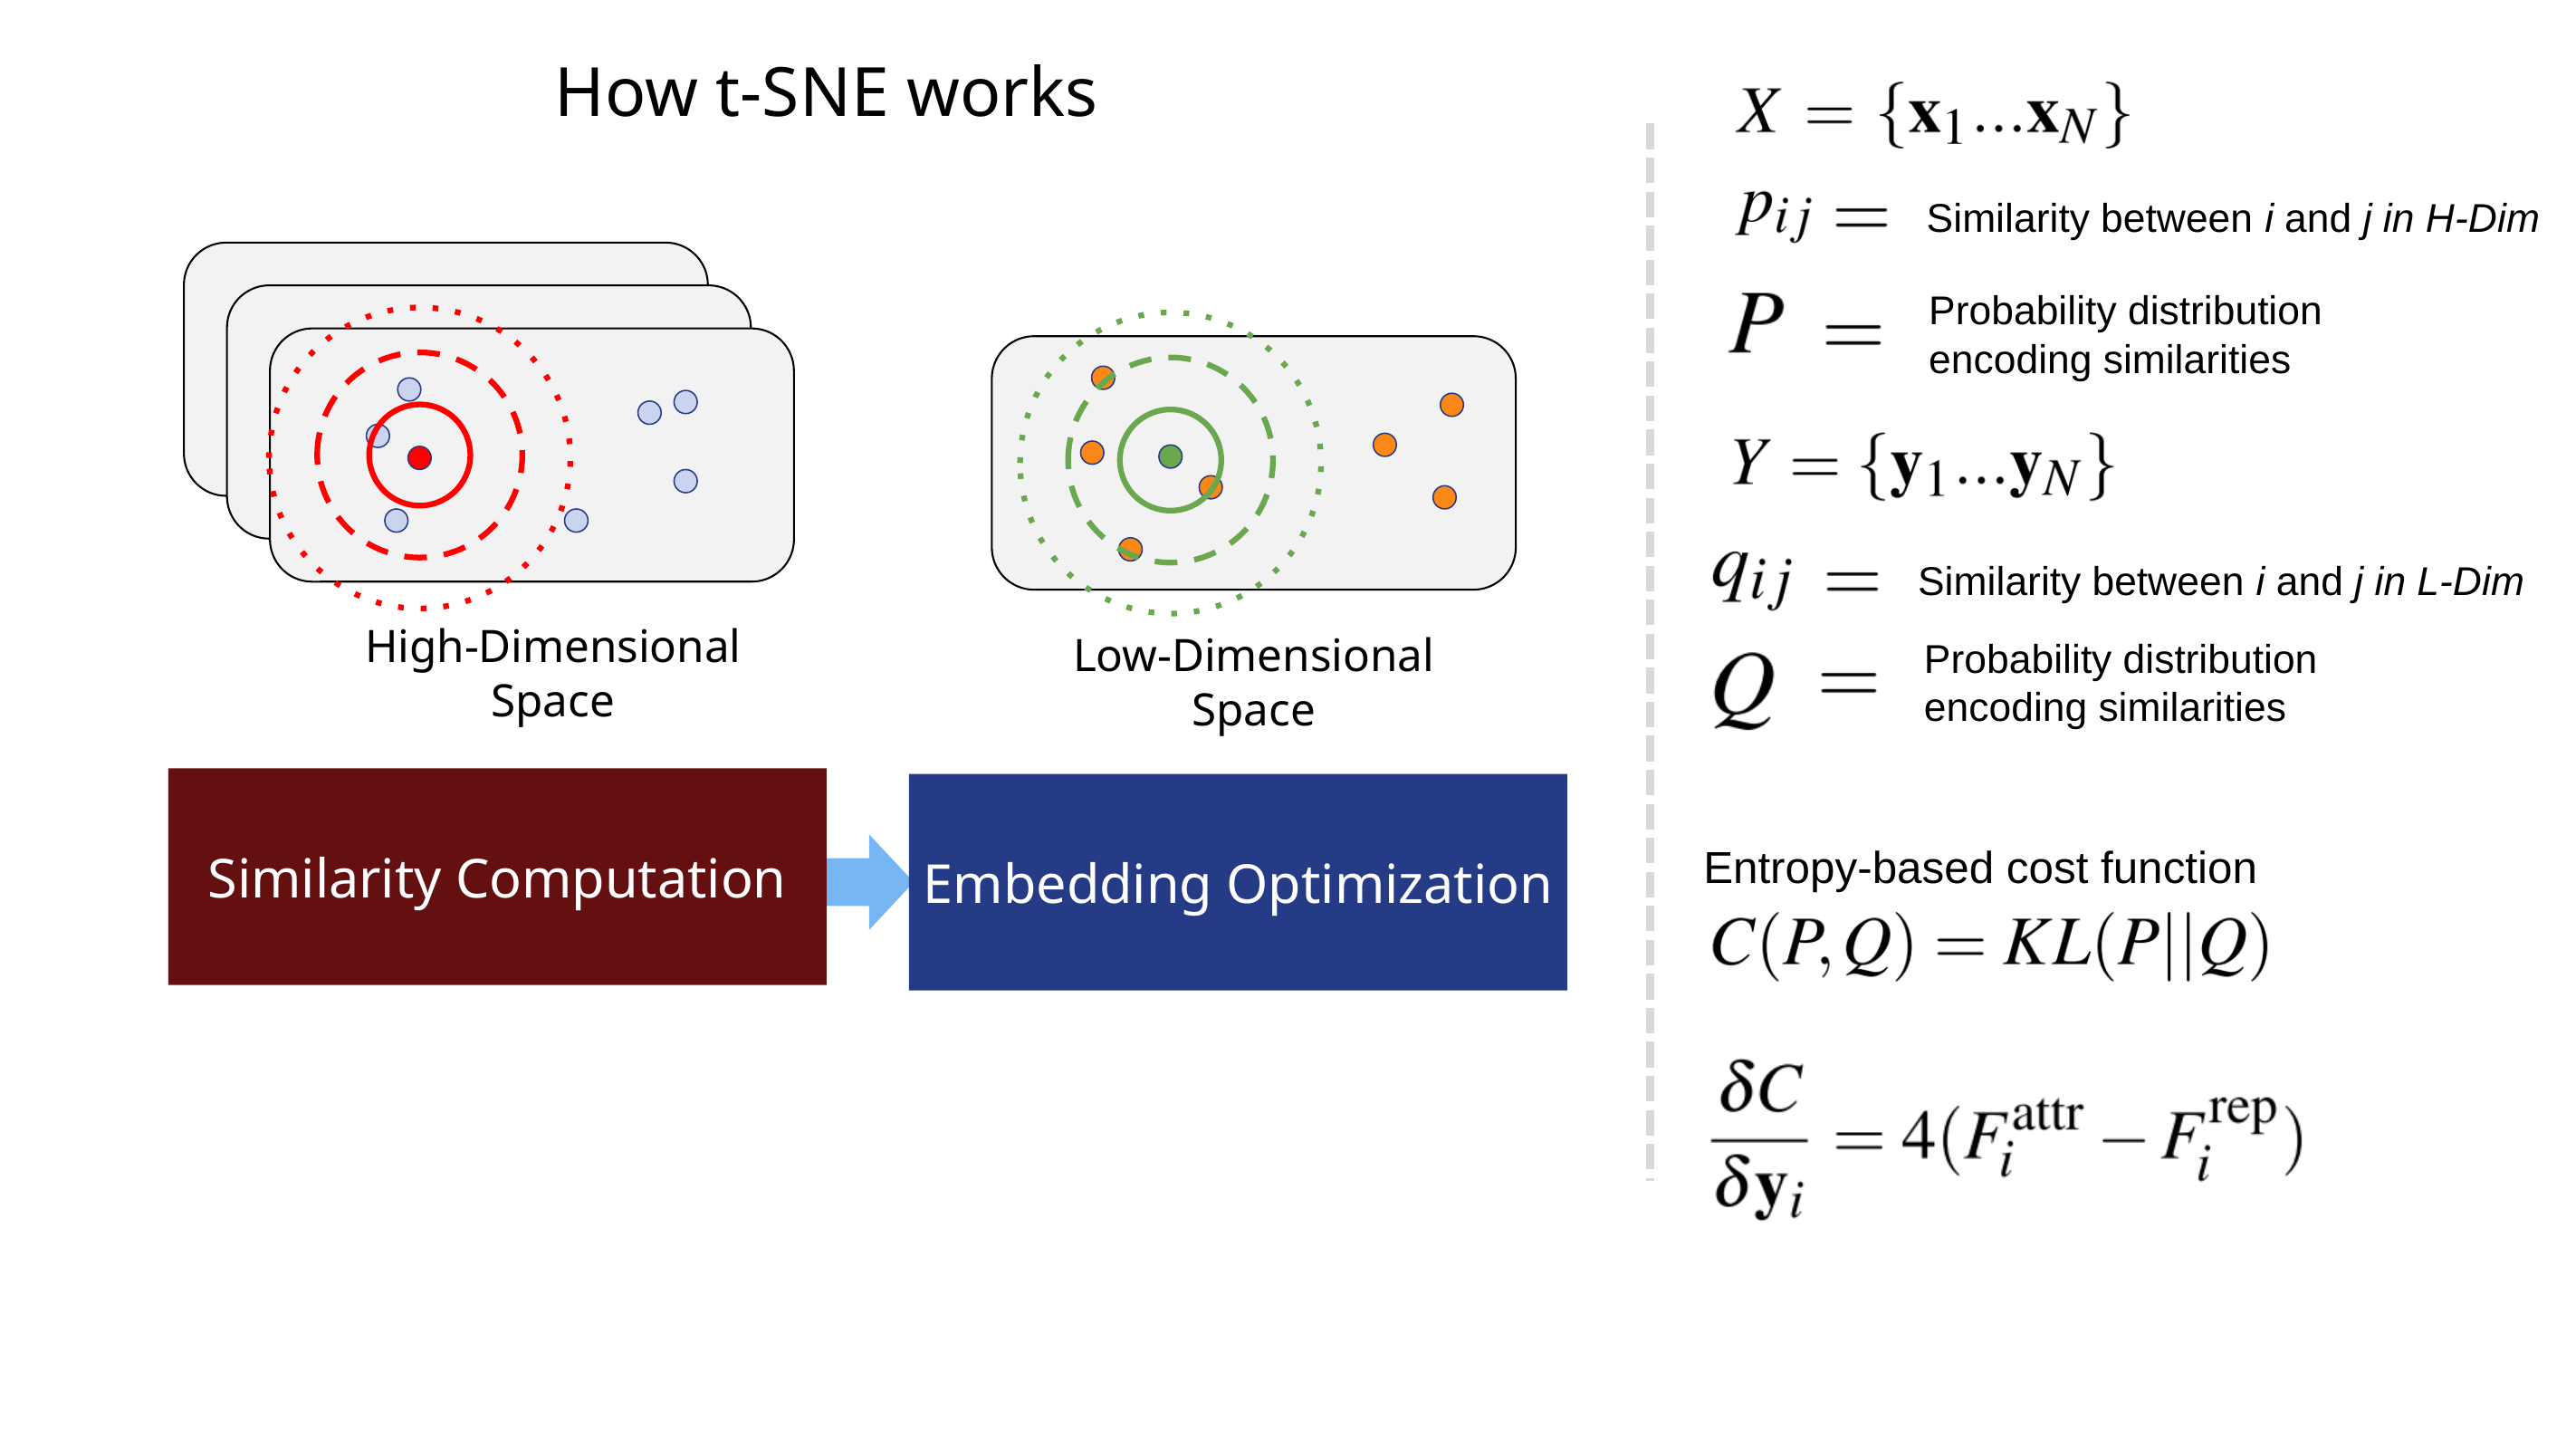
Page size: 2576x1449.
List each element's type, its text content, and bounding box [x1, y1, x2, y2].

picture [1728, 429, 2120, 510]
text_box [674, 390, 698, 414]
picture [1707, 545, 1796, 613]
text_box [575, 328, 794, 582]
text_box Entropy-based cost function [1690, 831, 2370, 899]
text_box Similarity Computation [168, 768, 827, 985]
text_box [268, 307, 571, 609]
text_box [1432, 485, 1457, 509]
text_box Low-Dimensional Space [984, 600, 1523, 677]
text_box Probability distribution encoding similarities [1910, 626, 2438, 736]
picture [1809, 659, 1888, 701]
text_box [827, 834, 908, 930]
picture [1825, 196, 1898, 235]
text_box Probability distribution encoding similarities [1915, 278, 2443, 389]
picture [1690, 1050, 2313, 1229]
text_box [1373, 433, 1397, 456]
text_box [637, 400, 662, 425]
text_box [184, 242, 708, 496]
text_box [1020, 312, 1322, 614]
text_box How t-SNE works [547, 41, 1106, 139]
text_box High-Dimensional Space [284, 592, 822, 668]
picture [1814, 312, 1892, 353]
text_box Embedding Optimization [908, 773, 1567, 991]
text_box [226, 285, 752, 539]
picture [1725, 277, 1787, 358]
picture [1729, 73, 2131, 151]
text_box [991, 341, 1015, 586]
picture [1729, 172, 1818, 249]
text_box [1440, 393, 1464, 417]
text_box Similarity between i and j in H-Dim [1912, 185, 2554, 247]
text_box [575, 508, 589, 533]
picture [1711, 647, 1776, 733]
picture [1816, 559, 1890, 599]
text_box [674, 469, 698, 494]
text_box [1326, 336, 1517, 590]
text_box Similarity between i and j in L-Dim [1904, 548, 2539, 610]
picture [1690, 882, 2280, 999]
